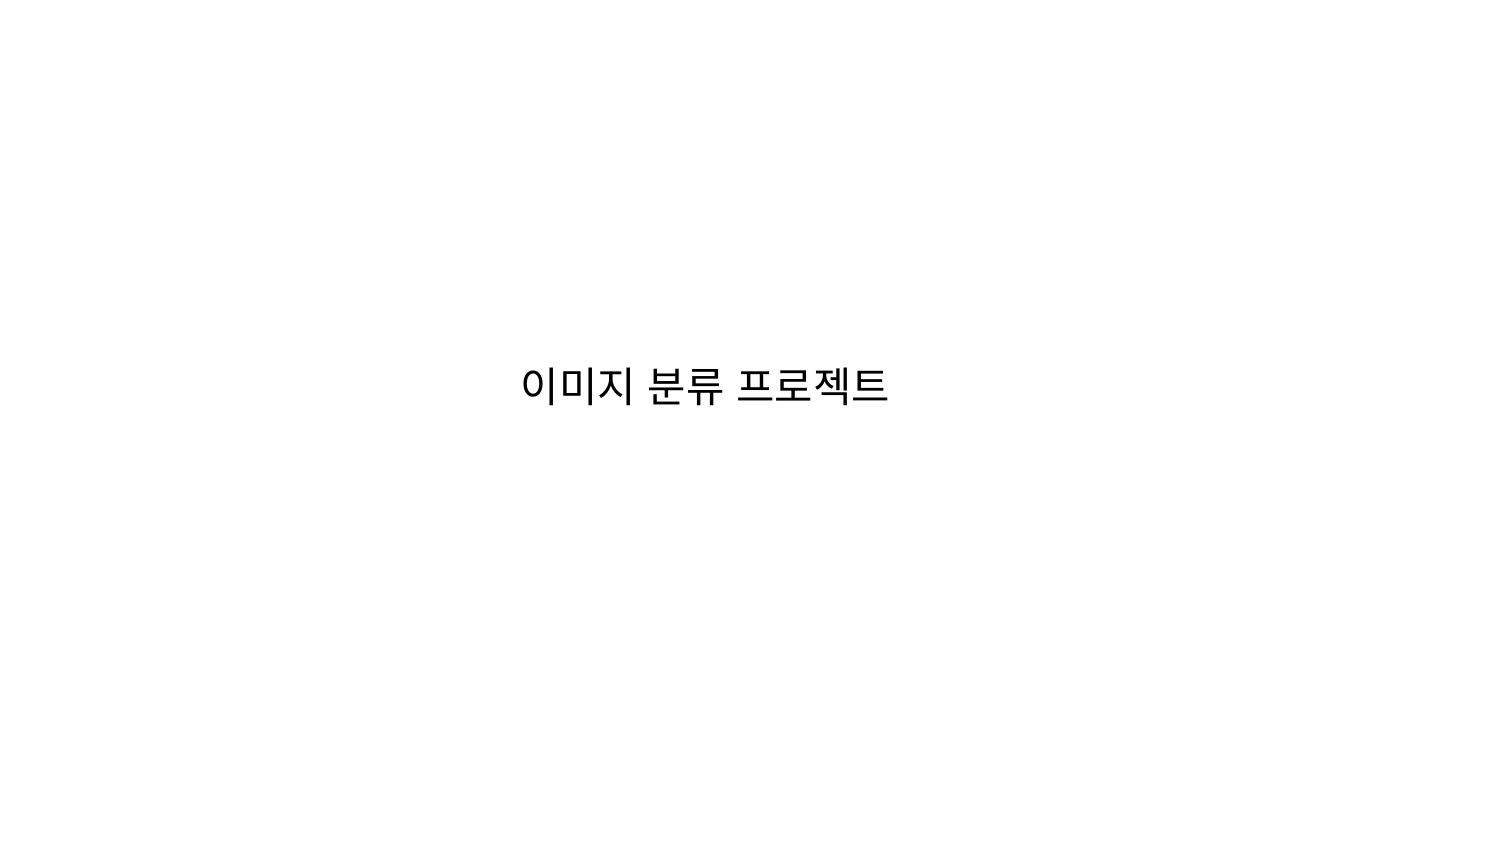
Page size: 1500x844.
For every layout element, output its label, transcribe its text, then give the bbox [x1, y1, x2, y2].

text_box 이미지 분류 프로젝트 [505, 345, 1094, 422]
